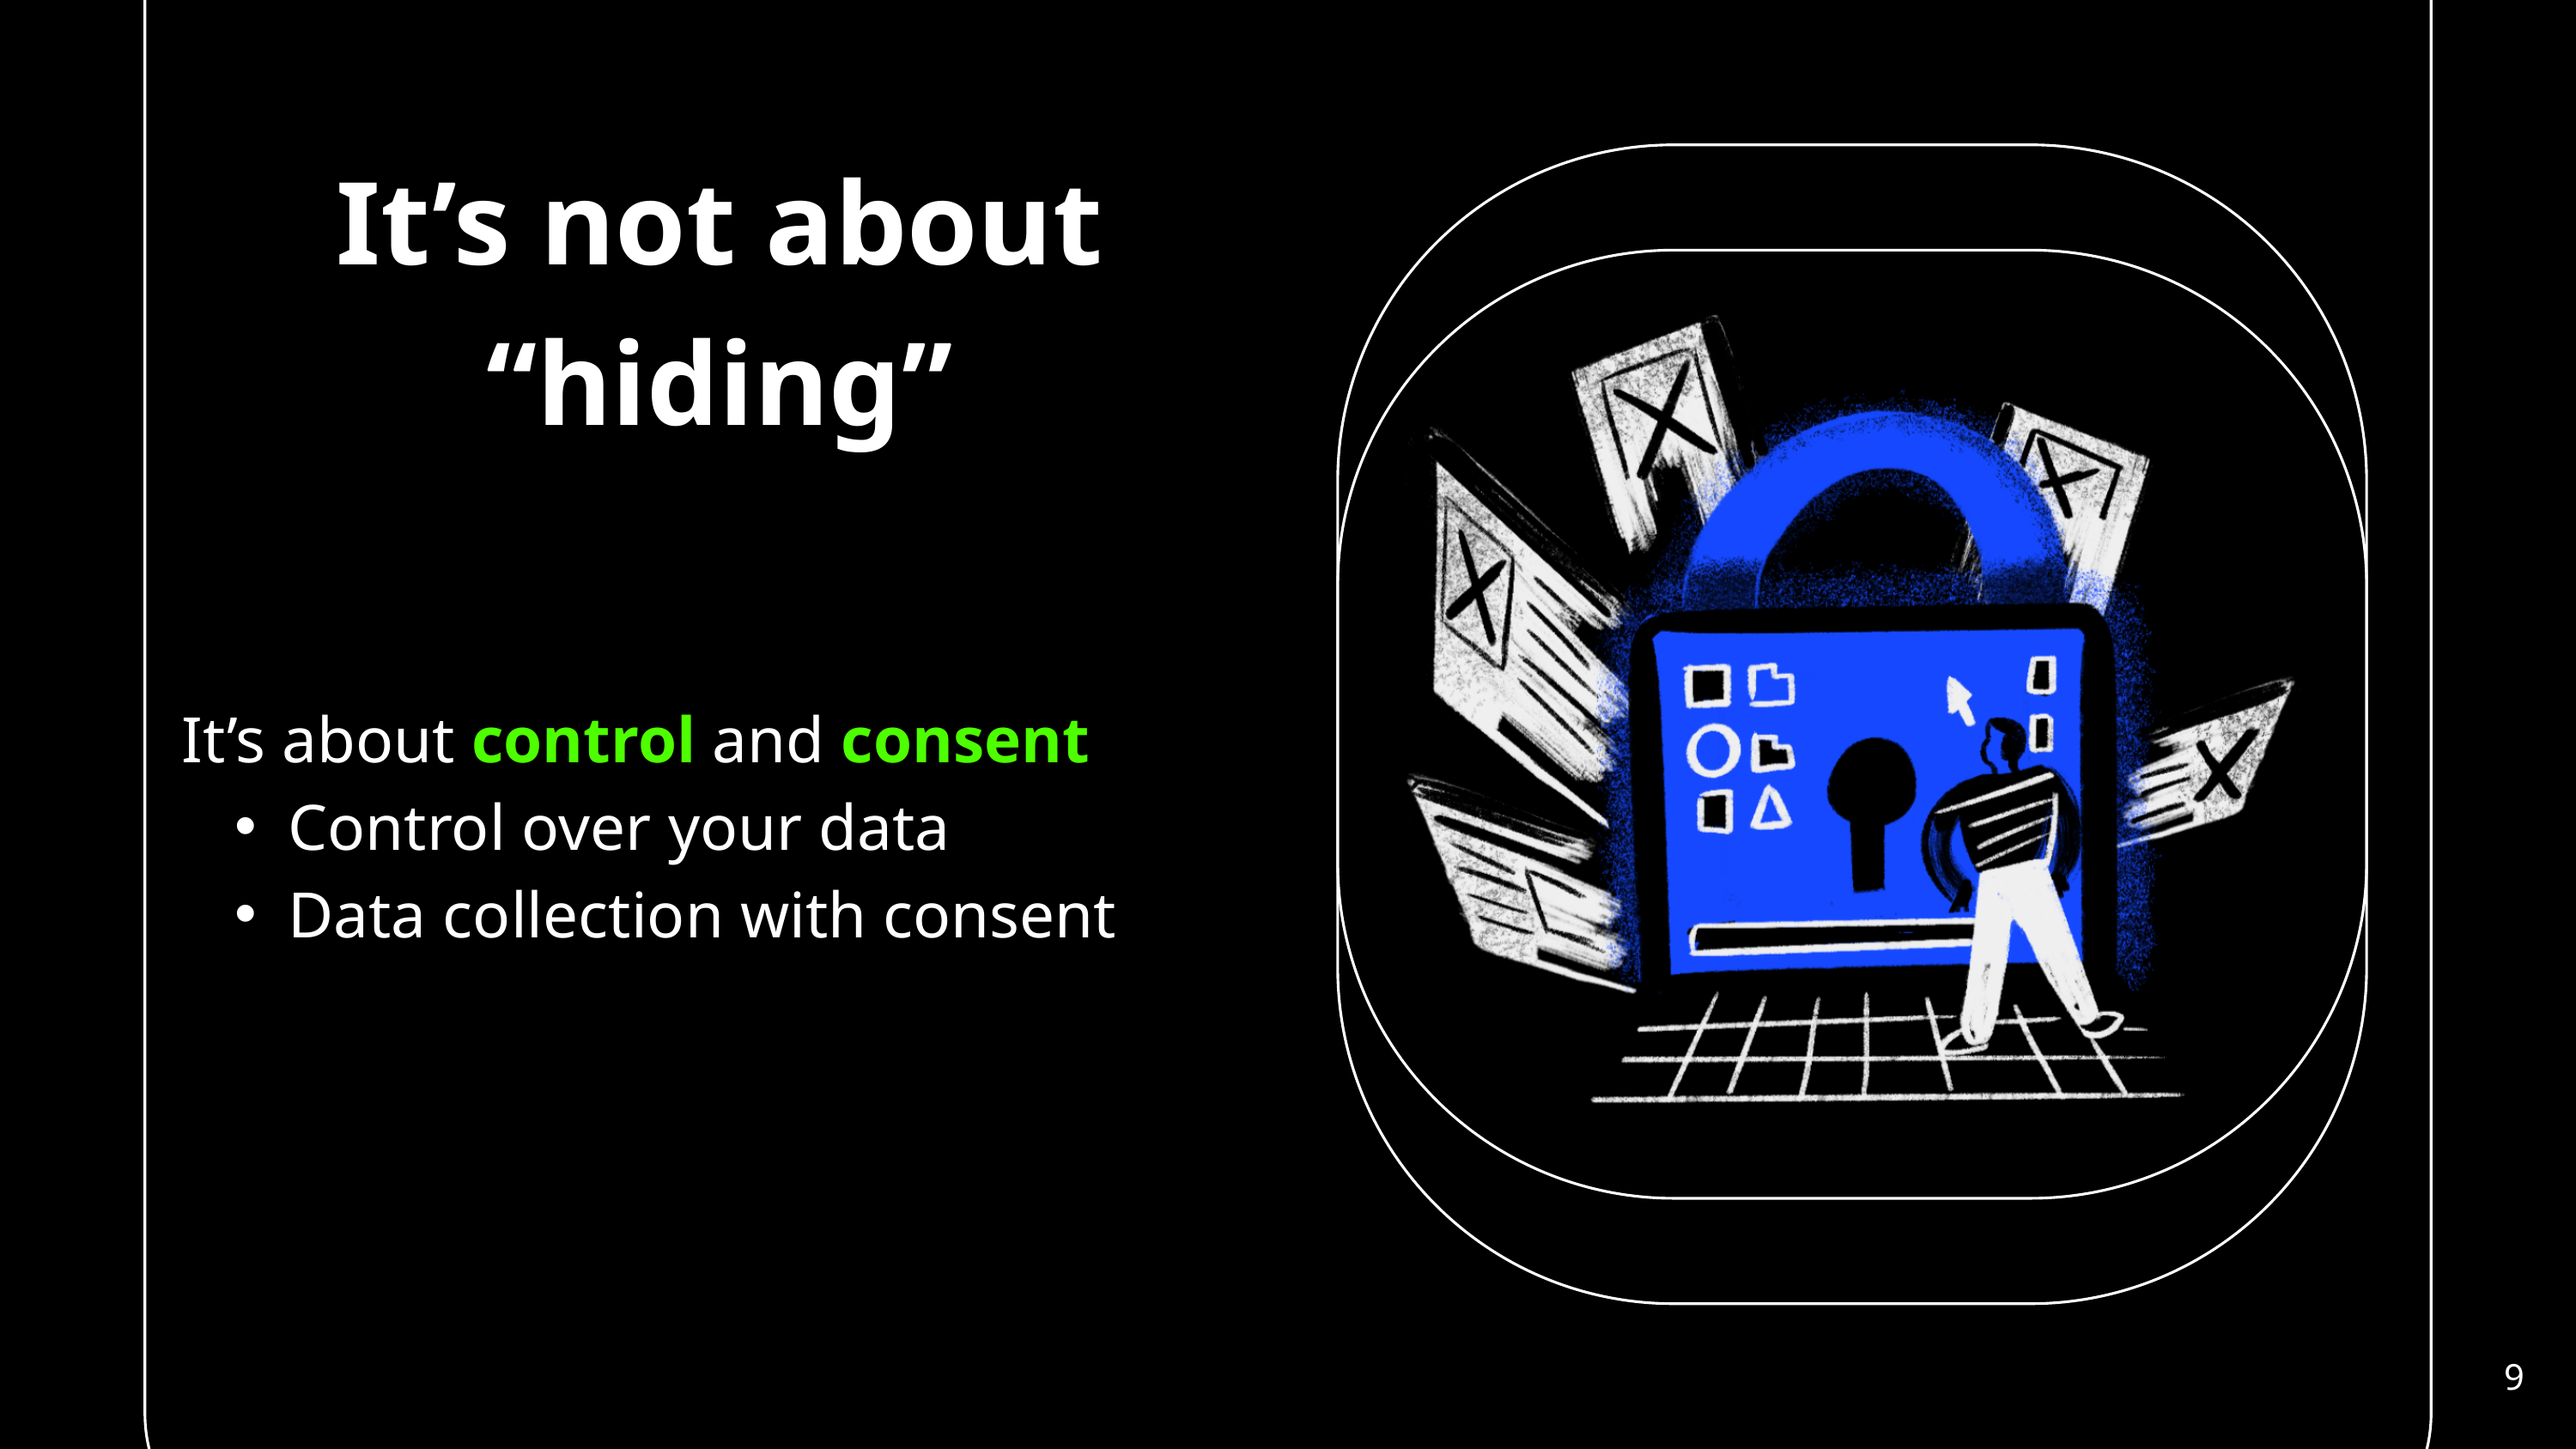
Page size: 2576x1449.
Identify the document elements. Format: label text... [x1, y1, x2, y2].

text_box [1337, 250, 2367, 1199]
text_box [1337, 144, 2367, 250]
text_box 9 [2503, 1347, 2525, 1397]
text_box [144, 0, 2432, 1449]
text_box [1337, 1203, 2367, 1304]
